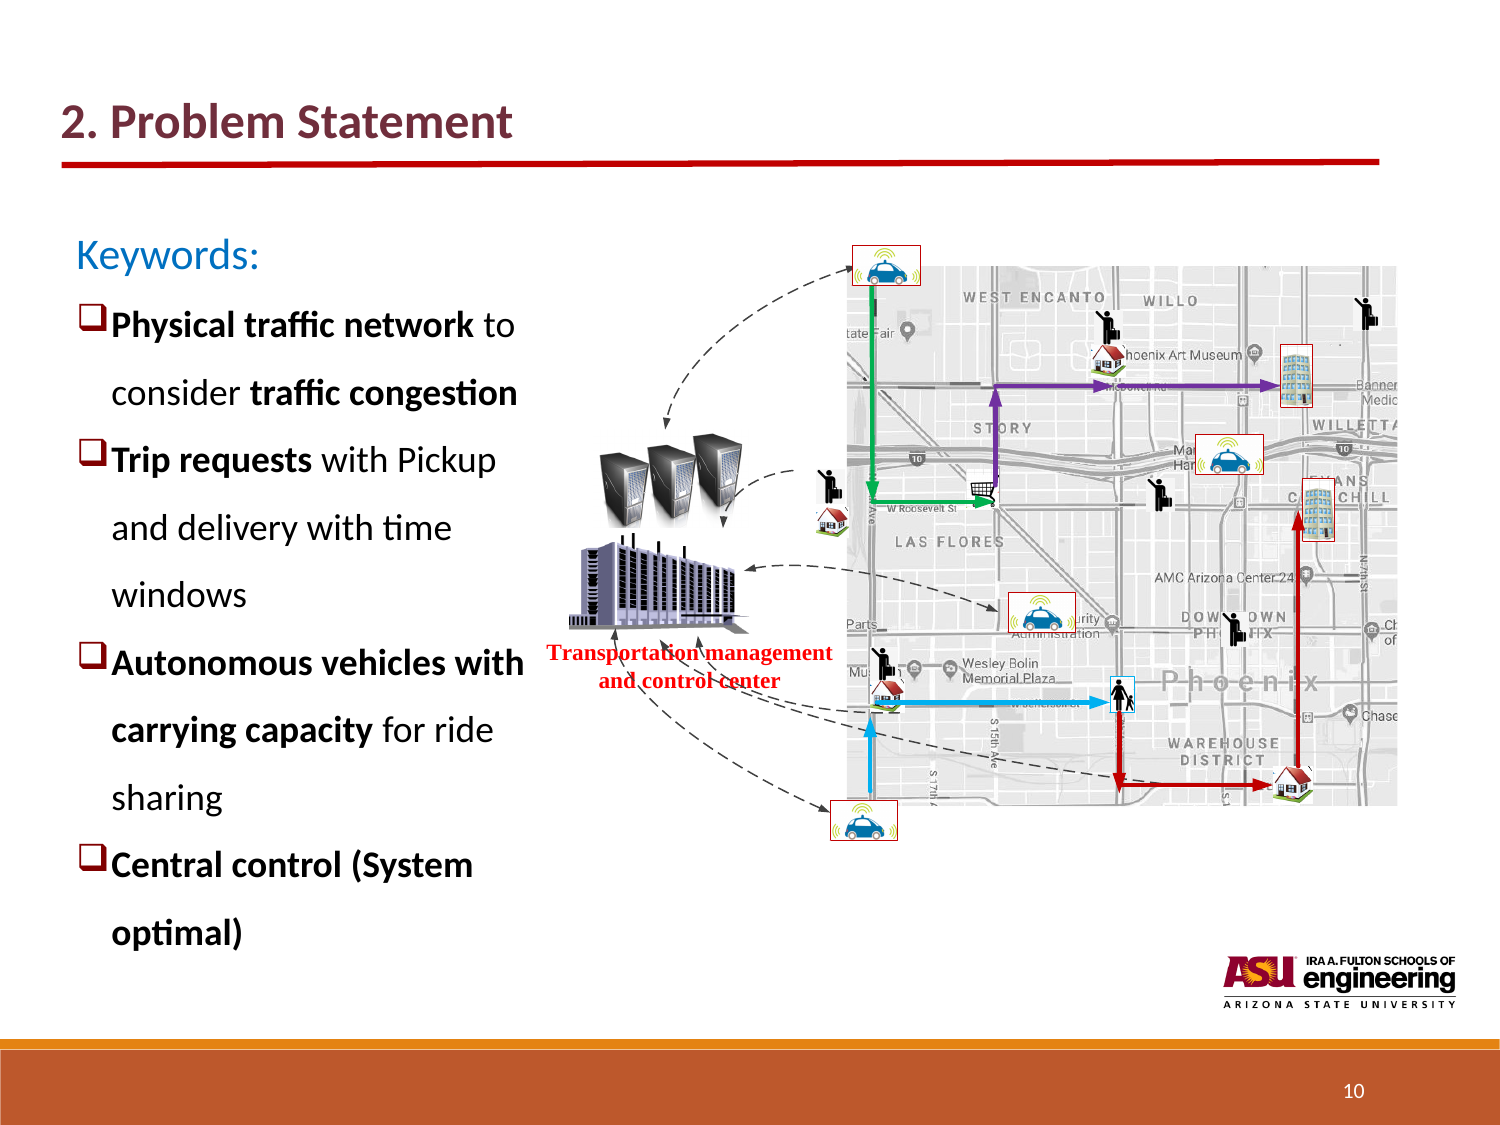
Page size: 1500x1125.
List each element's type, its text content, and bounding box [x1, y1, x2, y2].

text_box Keywords: Physical traffic network to consider traffic congestion Trip requests with Pickup and delivery with time windows Autonomous vehicles with carrying capacity for ride sharing Central control (System optimal) [61, 191, 558, 961]
picture [1217, 949, 1461, 1015]
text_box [61, 161, 1380, 166]
slide_number 10 [1218, 1059, 1380, 1120]
picture [544, 243, 1399, 843]
text_box 2. Problem Statement [45, 81, 1343, 157]
